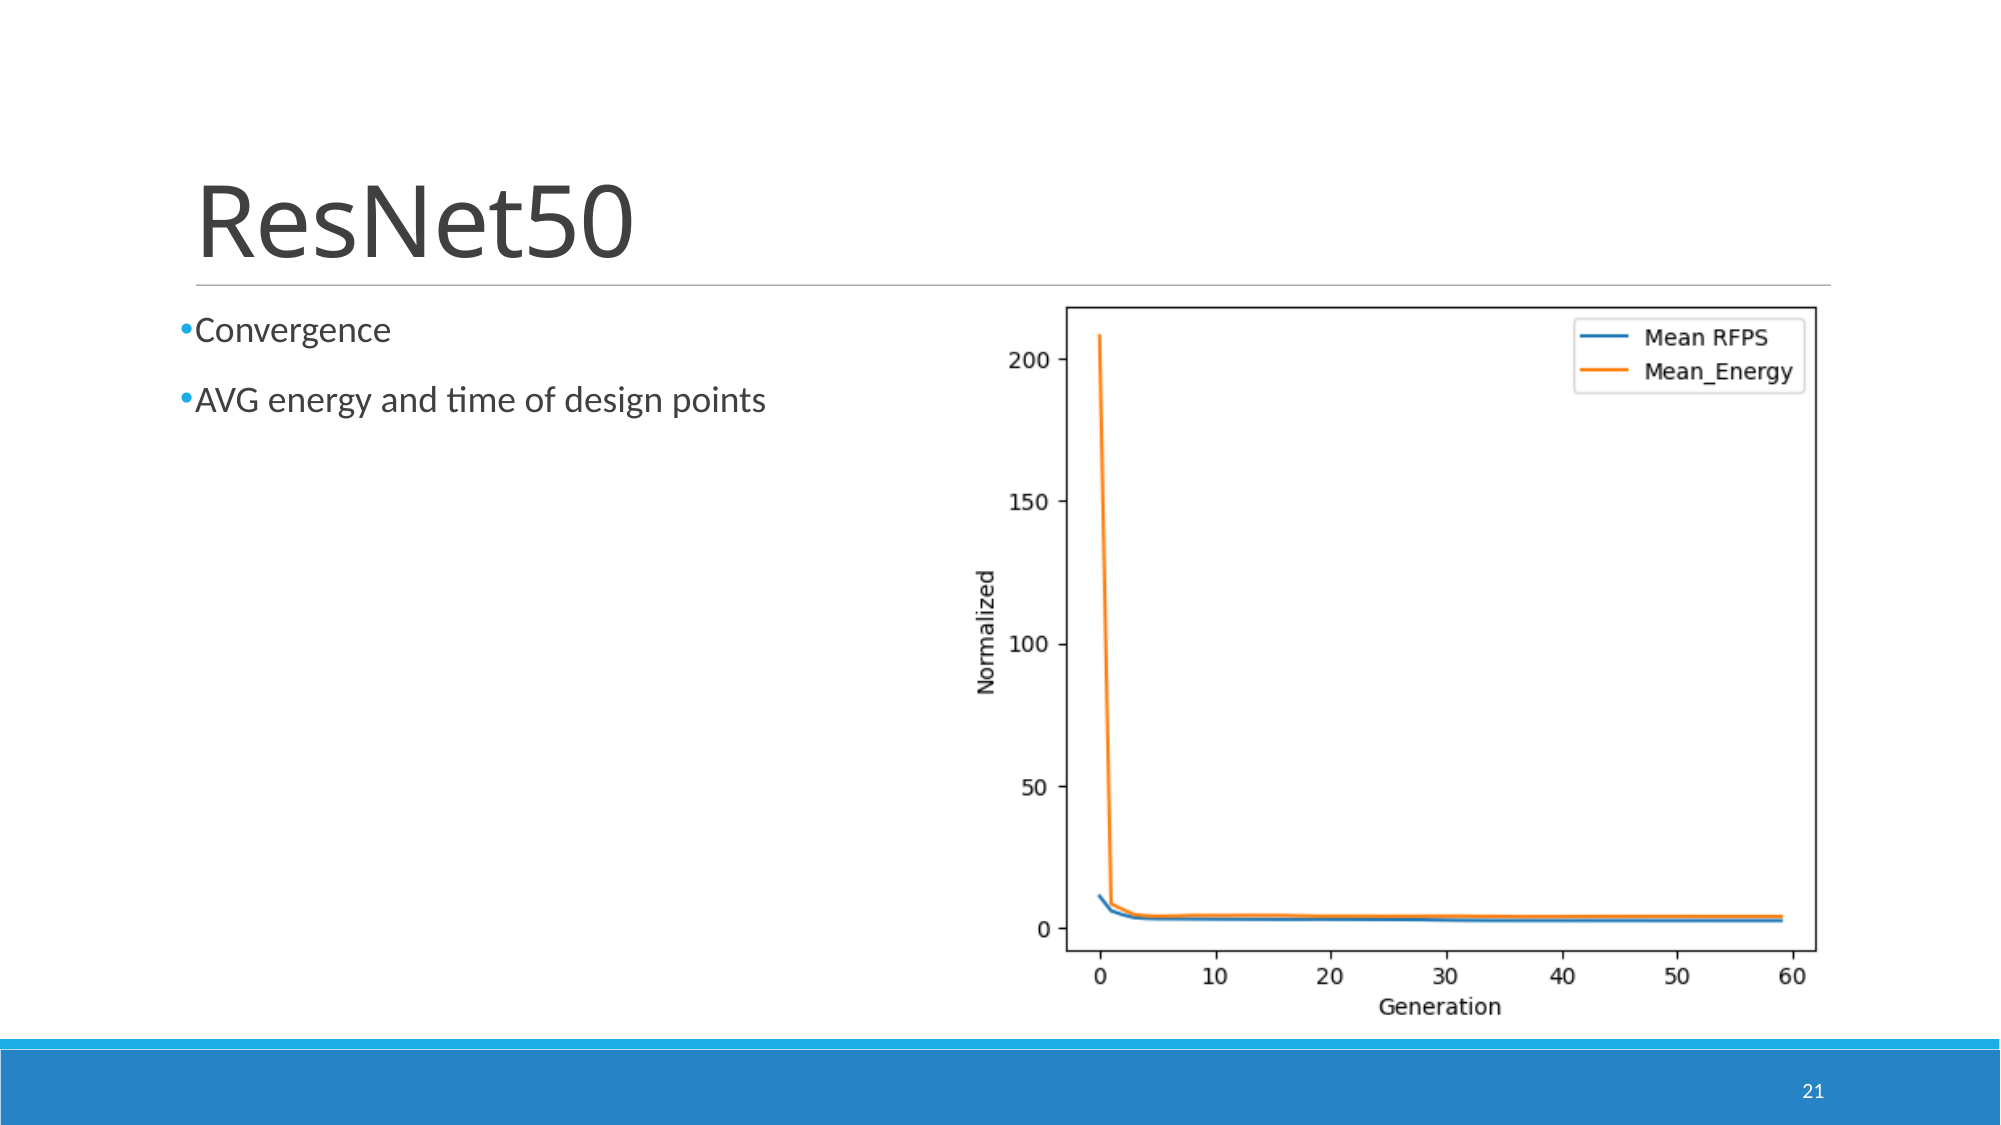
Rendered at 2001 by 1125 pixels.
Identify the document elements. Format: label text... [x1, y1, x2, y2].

text_box 21 [1624, 1059, 1840, 1120]
picture [959, 290, 1831, 1036]
text_box ResNet50 [180, 47, 1830, 285]
text_box Convergence AVG energy and time of design points [180, 302, 954, 963]
